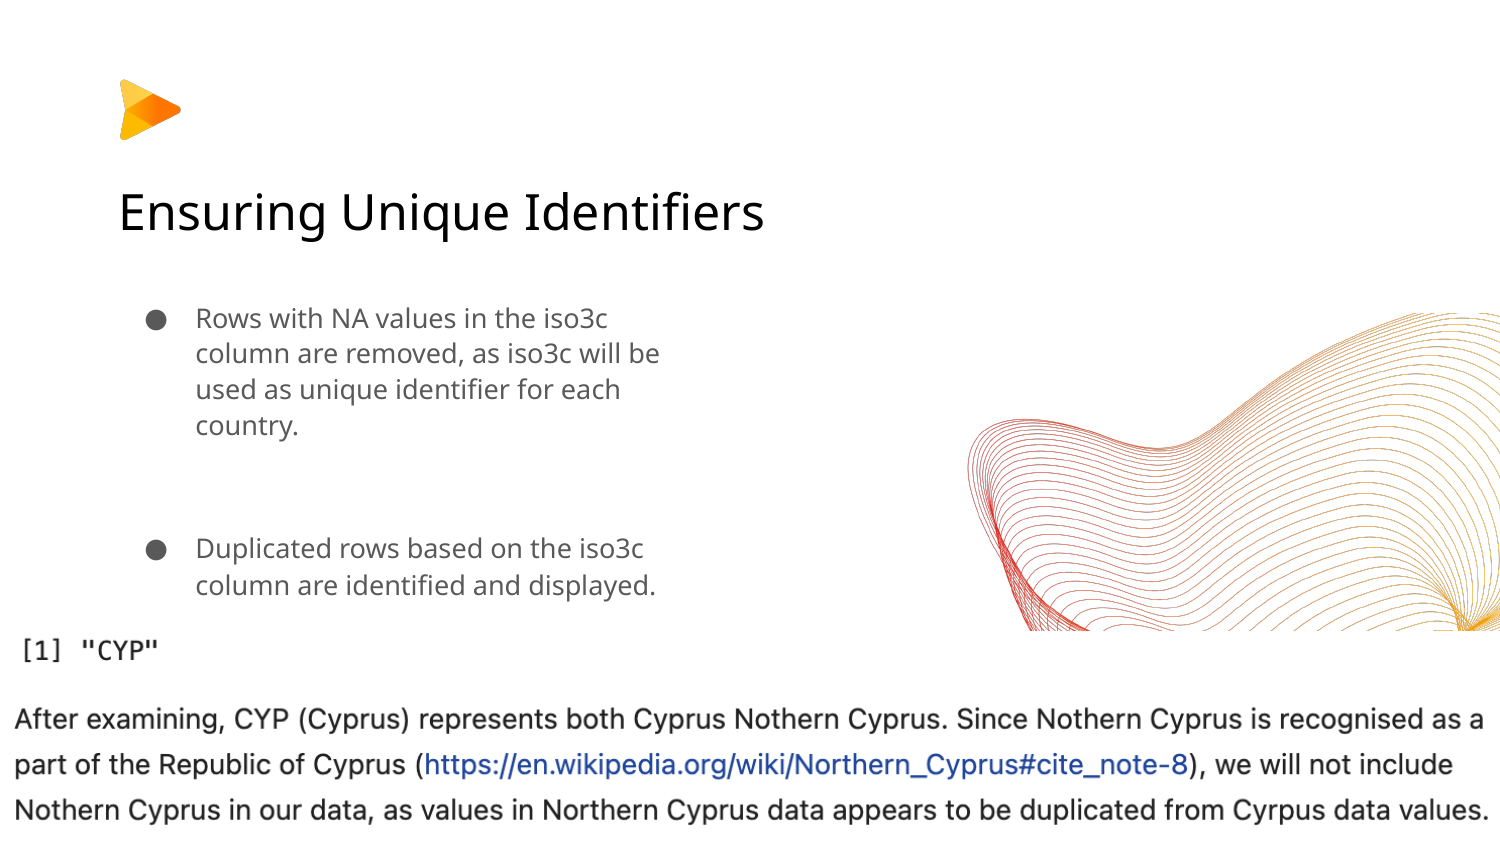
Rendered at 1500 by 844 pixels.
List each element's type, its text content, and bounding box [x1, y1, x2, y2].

picture [119, 78, 181, 140]
picture [0, 313, 1500, 844]
subtitle Rows with NA values in the iso3c column are removed, as iso3c will be used as unique identifier for each country. Duplicated rows based on the iso3c column are identified and displayed. [105, 282, 723, 629]
title Ensuring Unique Identifiers [103, 151, 932, 271]
